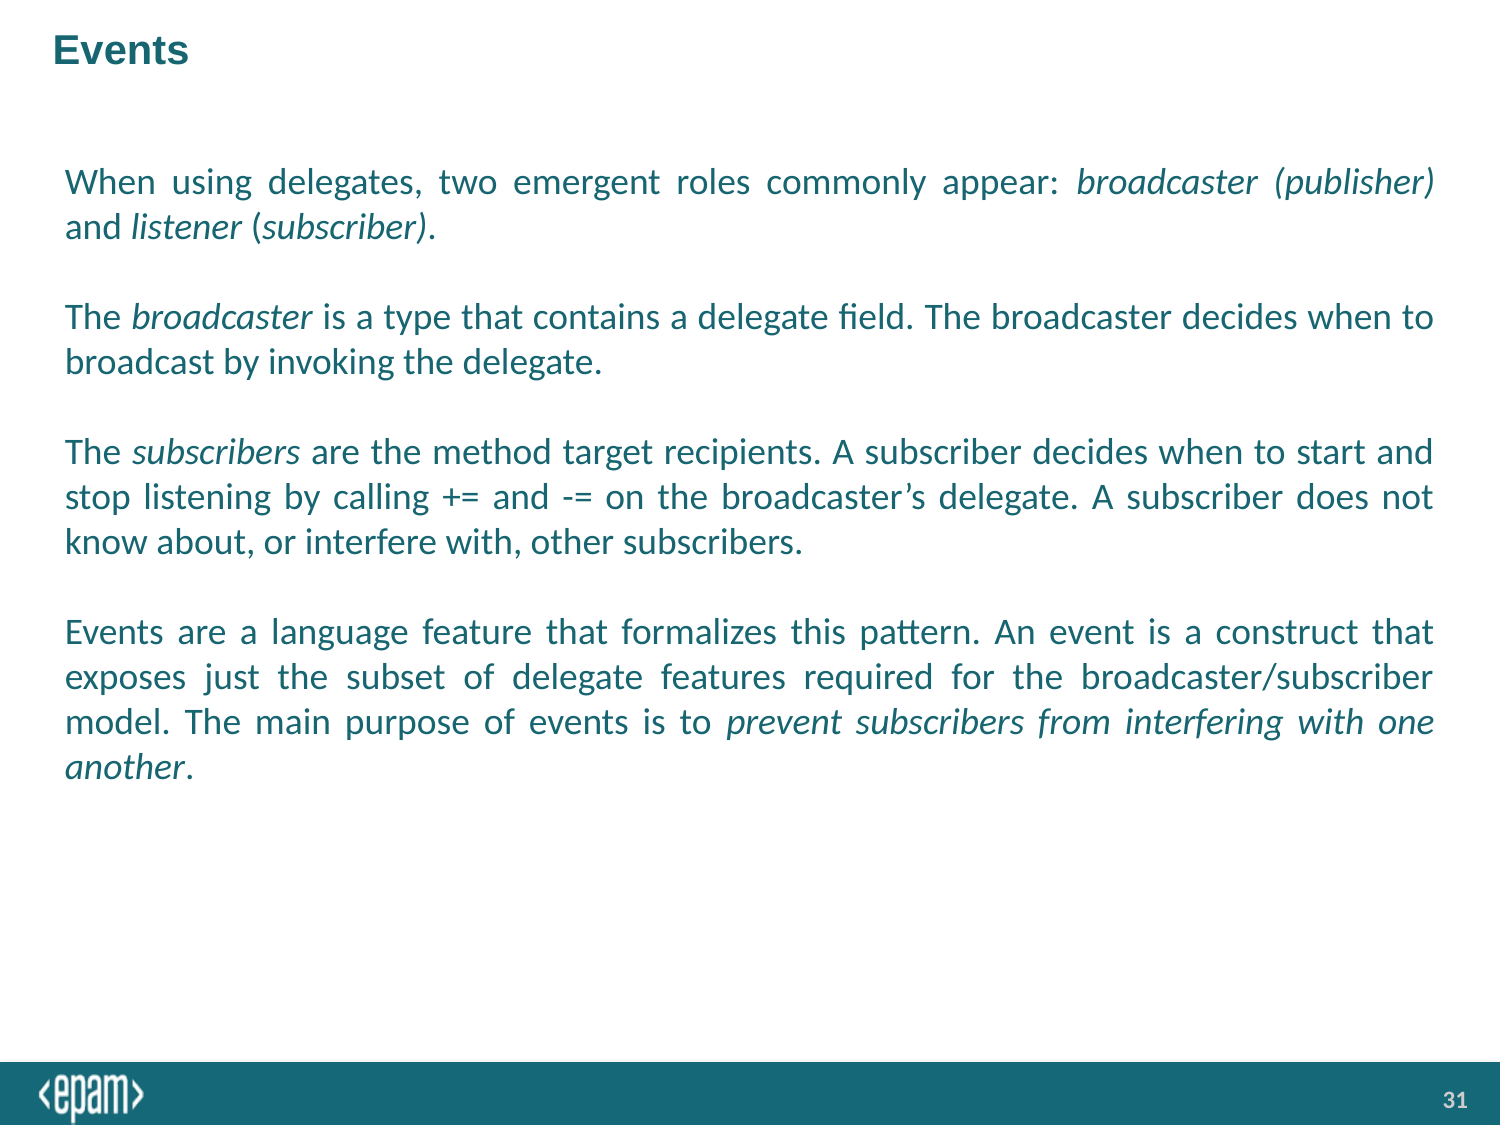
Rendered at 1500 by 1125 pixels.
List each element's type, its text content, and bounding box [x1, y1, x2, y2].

text_box When using delegates, two emergent roles commonly appear: broadcaster (publisher) and listener (subscriber). The broadcaster is a type that contains a delegate field. The broadcaster decides when to broadcast by invoking the delegate. The subscribers are the method target recipients. A subscriber decides when to start and stop listening by calling += and -= on the broadcaster’s delegate. A subscriber does not know about, or interfere with, other subscribers. Events are a language feature that formalizes this pattern. An event is a construct that exposes just the subset of delegate features required for the broadcaster/subscriber model. The main purpose of events is to prevent subscribers from interfering with one another. [50, 149, 1450, 795]
title Events [0, 0, 1500, 95]
picture [38, 1074, 144, 1125]
